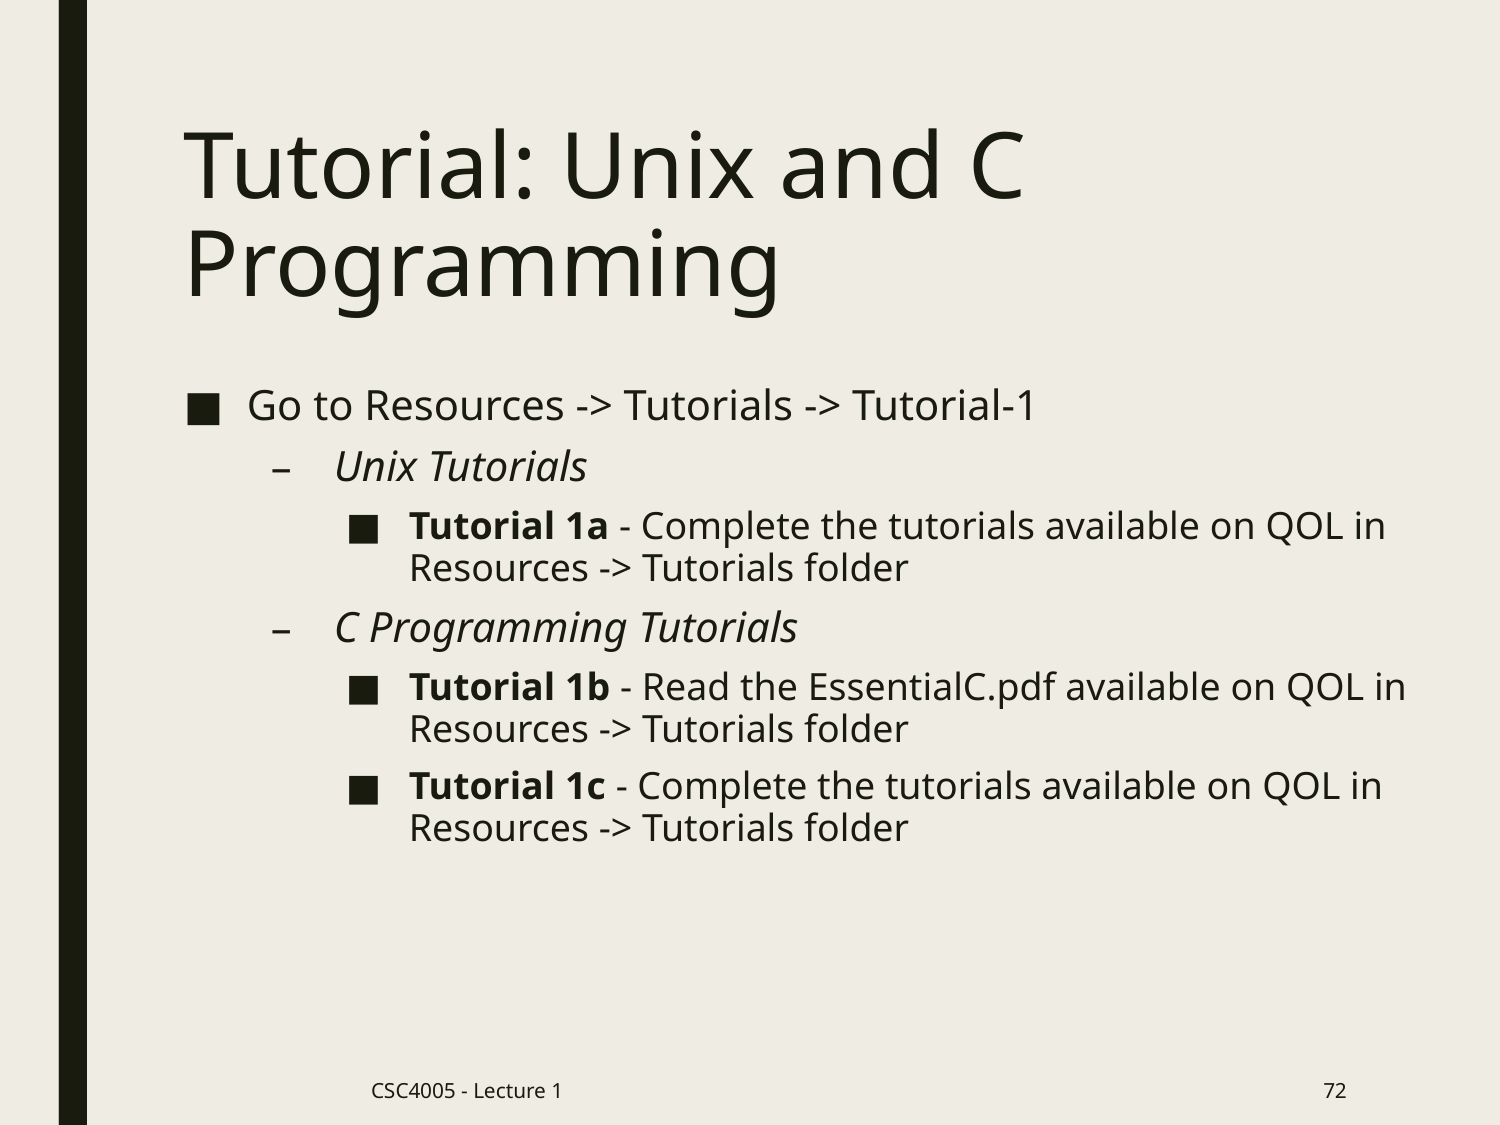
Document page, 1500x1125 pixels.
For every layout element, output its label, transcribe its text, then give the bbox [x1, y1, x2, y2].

title Tutorial: Unix and C Programming [168, 112, 1351, 357]
list Go to Resources -> Tutorials -> Tutorial-1 Unix Tutorials Tutorial 1a - Complete the tutorials available on QOL in Resources -> Tutorials folder C Programming Tutorials Tutorial 1b - Read the EssentialC.pdf available on QOL in Resources -> Tutorials folder Tutorial 1c - Complete the tutorials available on QOL in Resources -> Tutorials folder [168, 375, 1424, 963]
footer CSC4005 - Lecture 1 [355, 1058, 1129, 1125]
slide_number 72 [1165, 1058, 1362, 1125]
